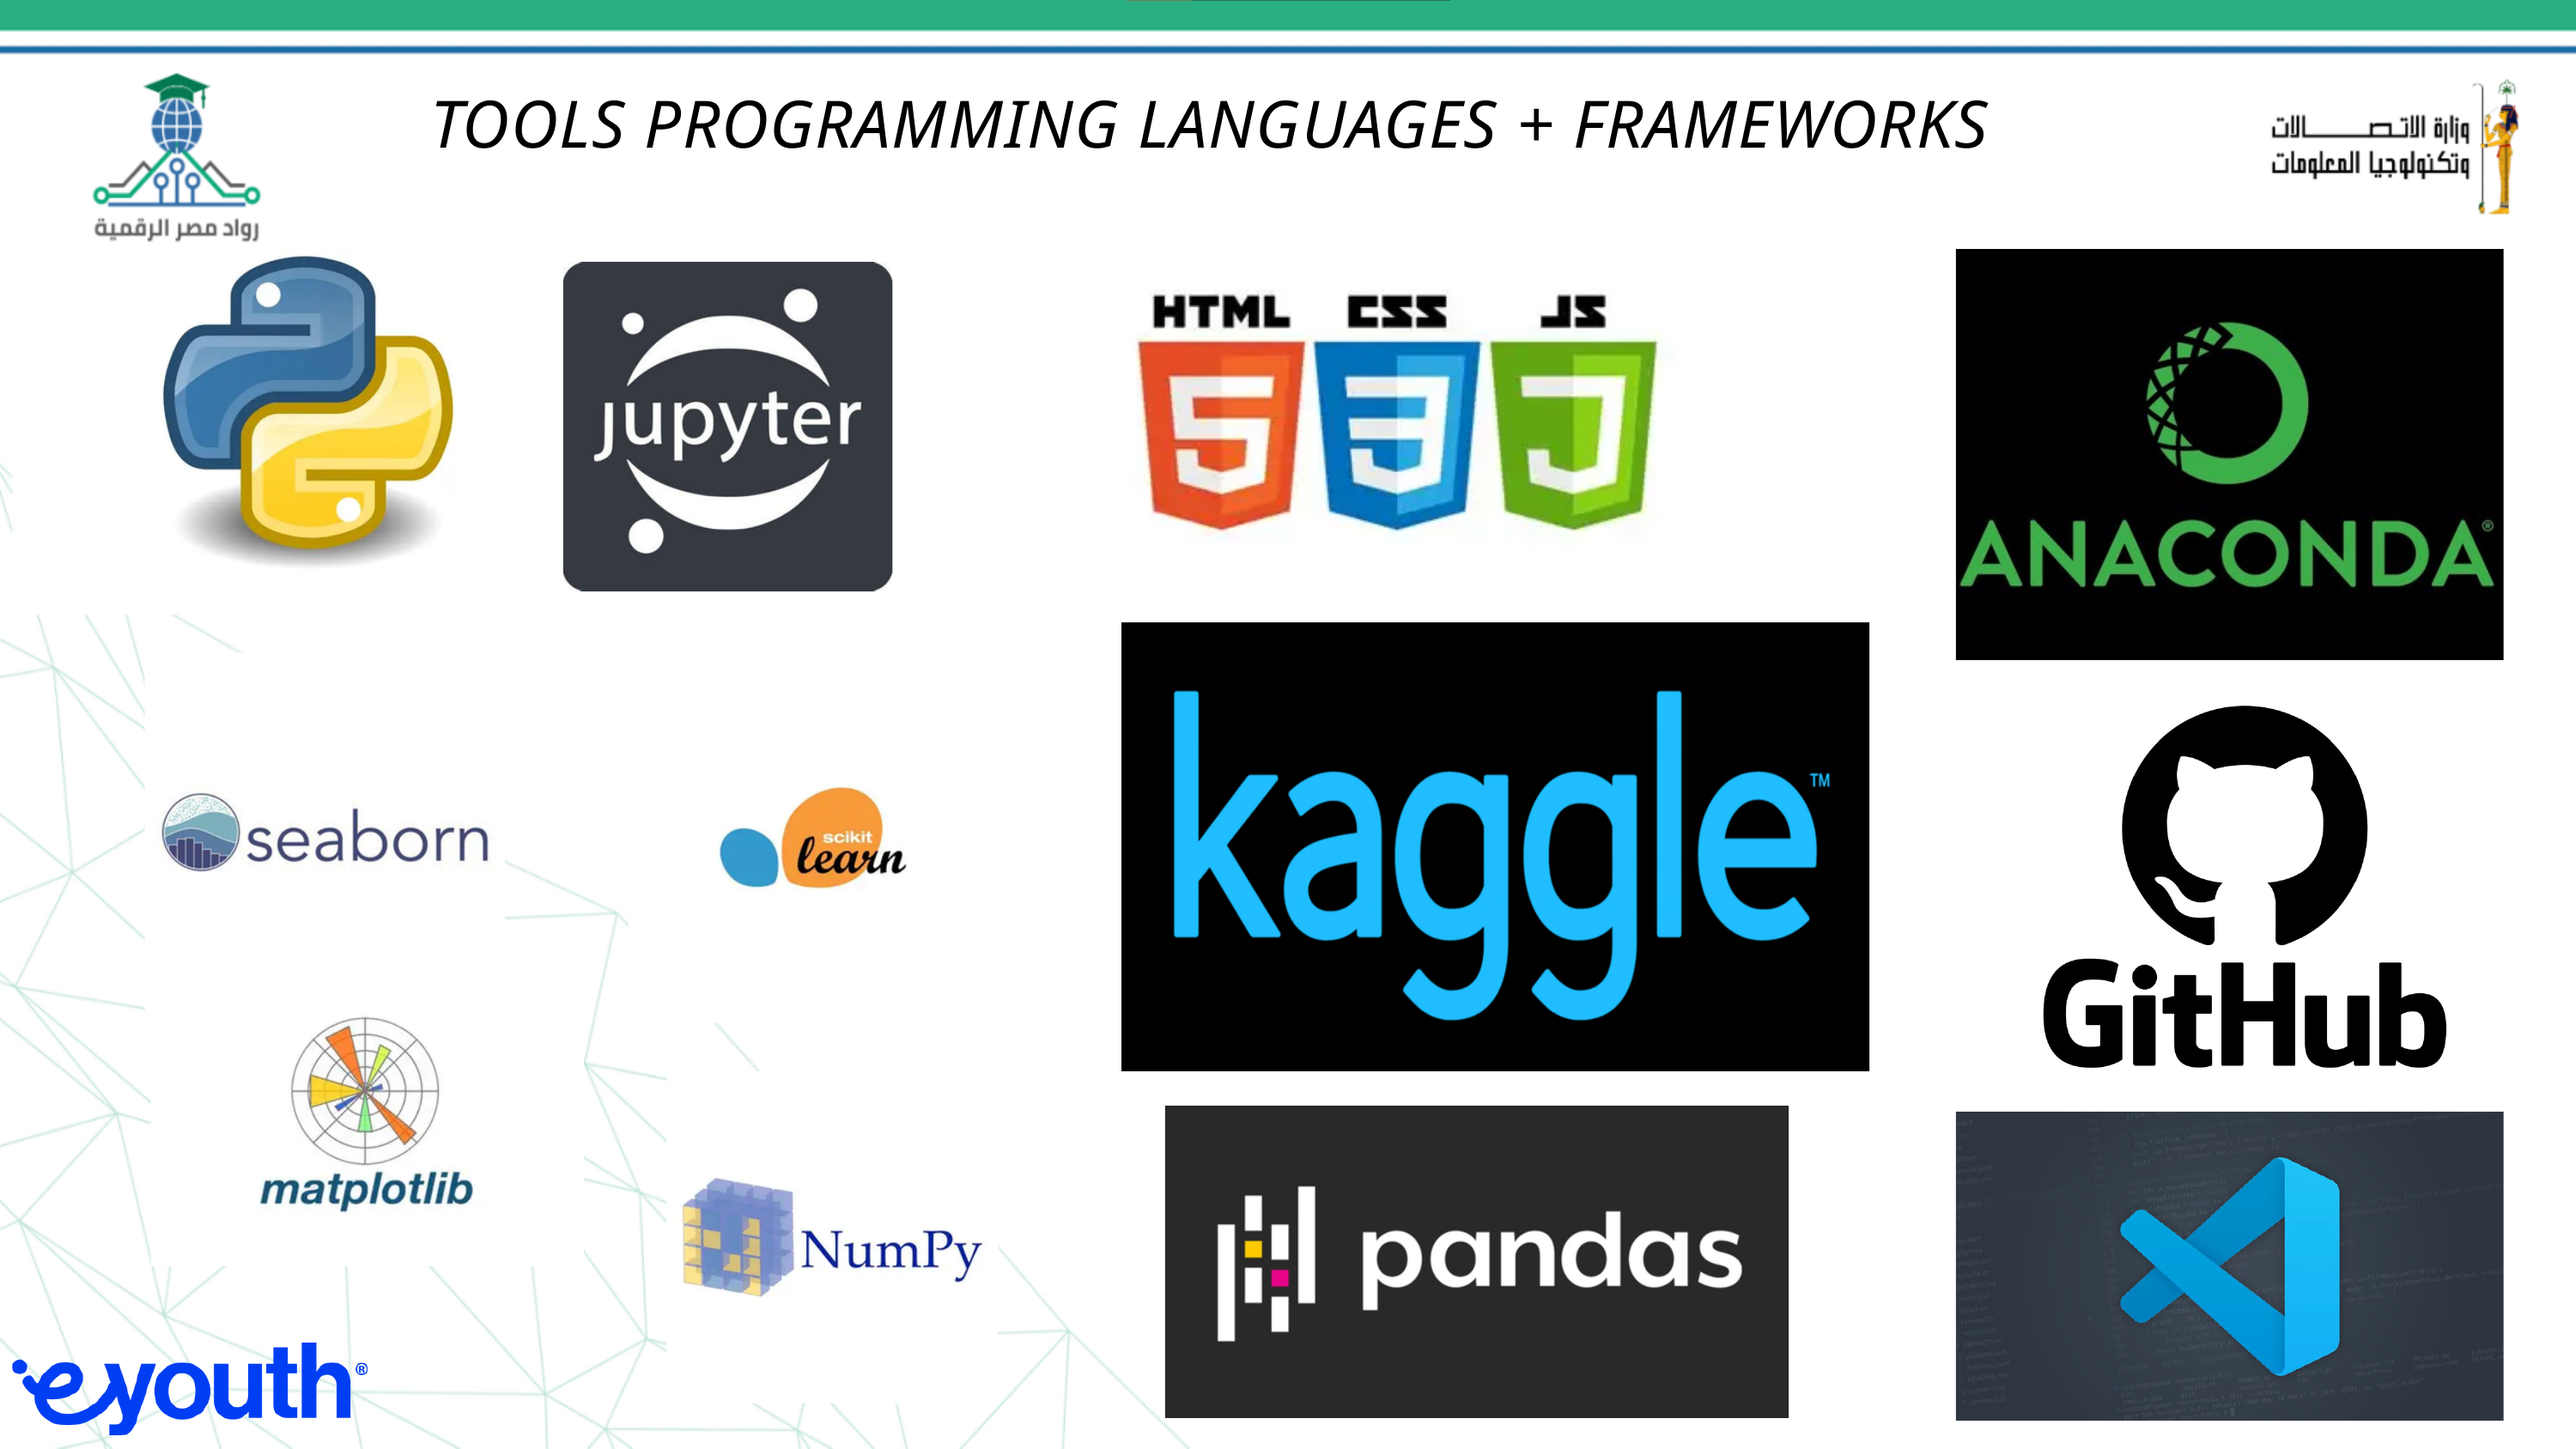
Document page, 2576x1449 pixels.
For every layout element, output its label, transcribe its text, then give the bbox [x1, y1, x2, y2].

text_box [144, 249, 472, 577]
text_box [12, 1343, 368, 1435]
text_box [1955, 1112, 2504, 1421]
text_box [144, 652, 506, 1013]
text_box [628, 652, 999, 1023]
text_box [1121, 622, 1870, 1071]
text_box [1913, 700, 2576, 1073]
text_box [983, 262, 1813, 565]
text_box [666, 1071, 999, 1404]
text_box [150, 962, 584, 1267]
text_box [562, 262, 893, 591]
text_box [0, 0, 2576, 1449]
text_box [1955, 249, 2504, 660]
text_box TOOLS PROGRAMMING LANGUAGES + FRAMEWORKS [430, 69, 2146, 161]
text_box [1164, 1106, 1789, 1418]
